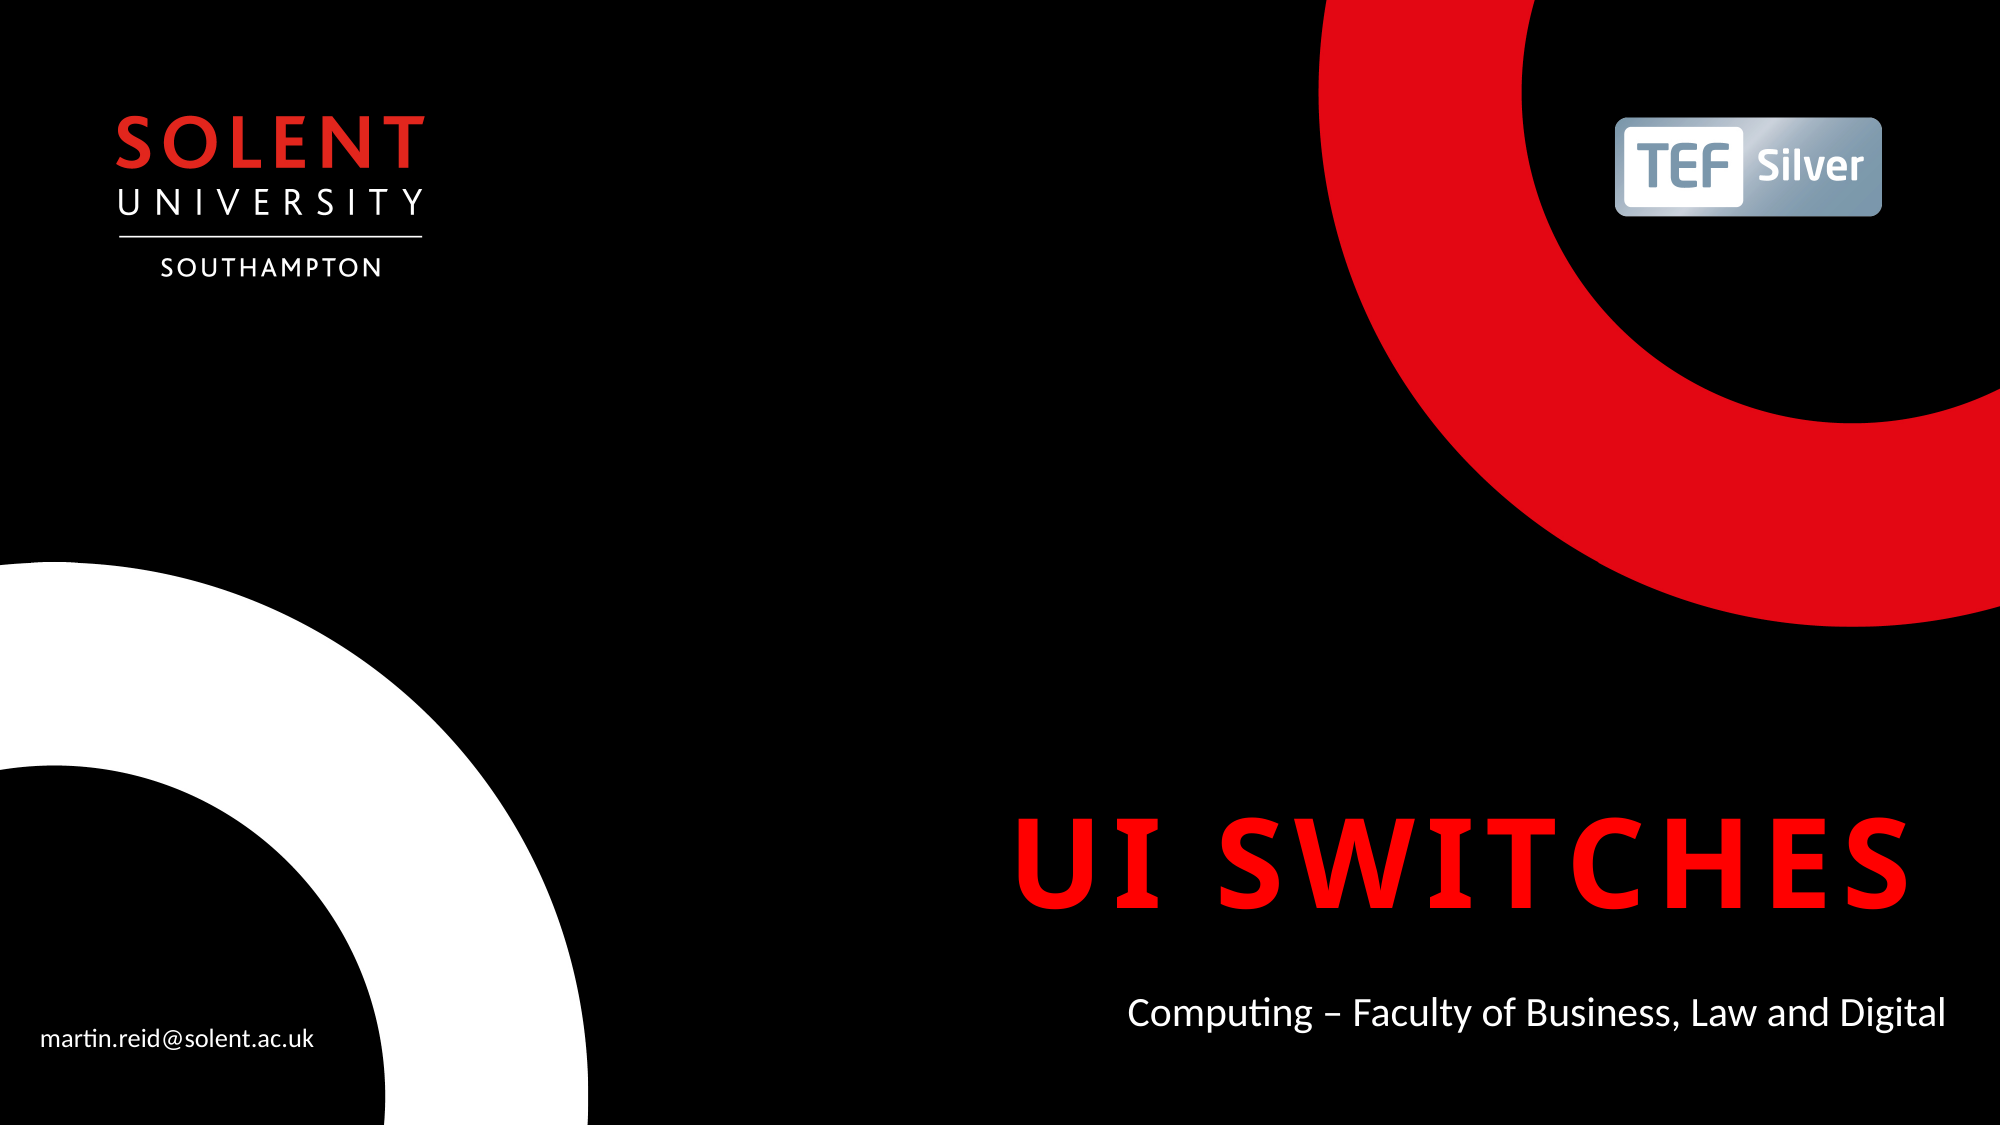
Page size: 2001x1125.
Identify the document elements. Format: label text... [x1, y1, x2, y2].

picture [0, 0, 2000, 1125]
text_box UI SWITCHES [278, 783, 1914, 1005]
subtitle Computing – Faculty of Business, Law and Digital [902, 982, 1947, 1053]
text_box martin.reid@solent.ac.uk [40, 1020, 315, 1053]
